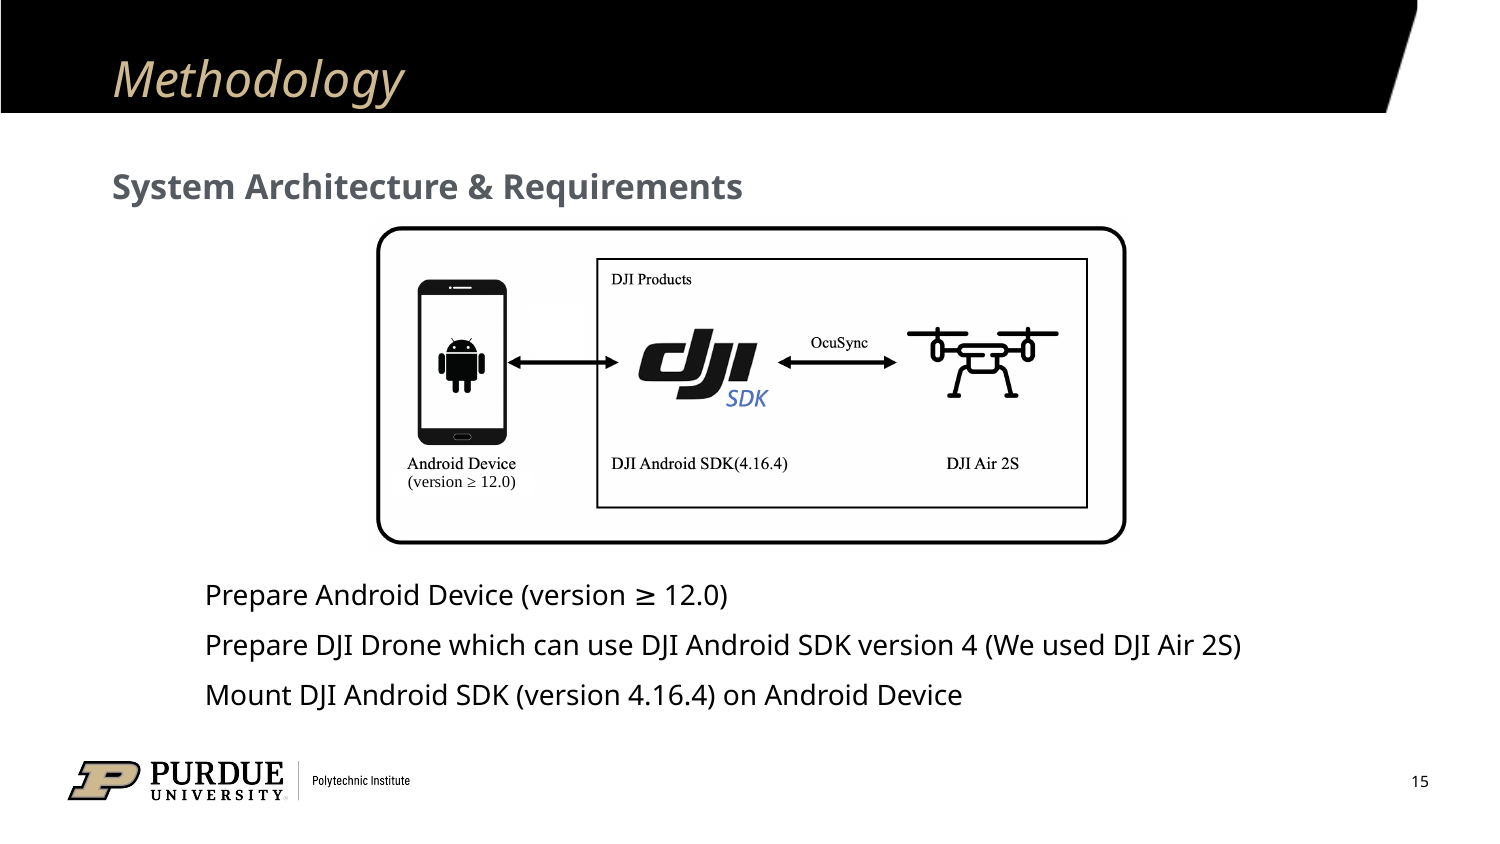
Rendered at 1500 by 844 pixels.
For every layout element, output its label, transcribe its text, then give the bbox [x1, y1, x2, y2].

list Prepare Android Device (version ≥ 12.0) Prepare DJI Drone which can use DJI Android SDK version 4 (We used DJI Air 2S) Mount DJI Android SDK (version 4.16.4) on Android Device [148, 560, 1391, 723]
subtitle System Architecture & Requirements [112, 165, 1391, 208]
title Methodology [109, 51, 1393, 112]
picture [368, 217, 1131, 551]
picture [67, 759, 478, 803]
slide_number 15 [1390, 760, 1451, 806]
